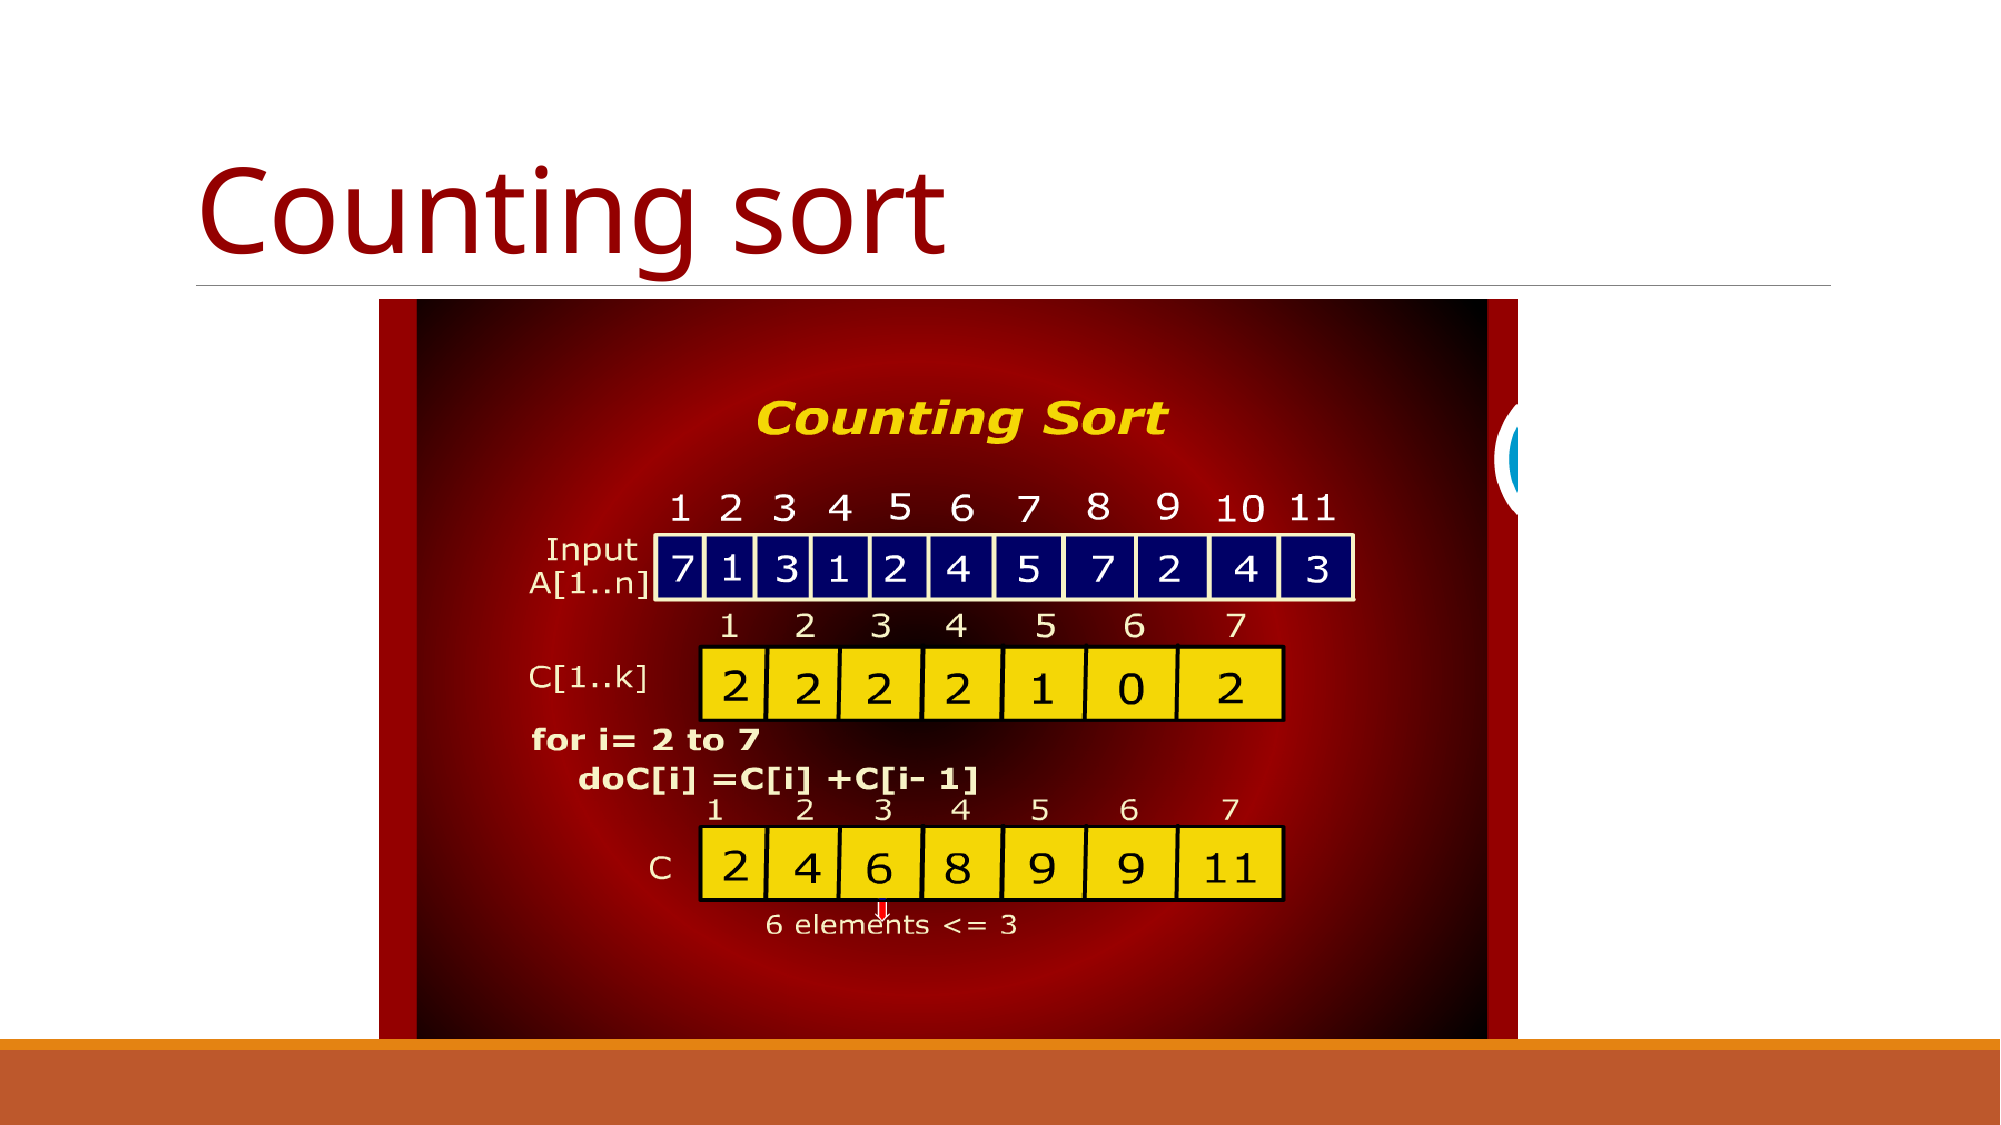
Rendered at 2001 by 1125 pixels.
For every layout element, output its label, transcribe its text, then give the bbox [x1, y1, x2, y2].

title Counting sort [180, 47, 1830, 285]
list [379, 299, 1518, 1040]
